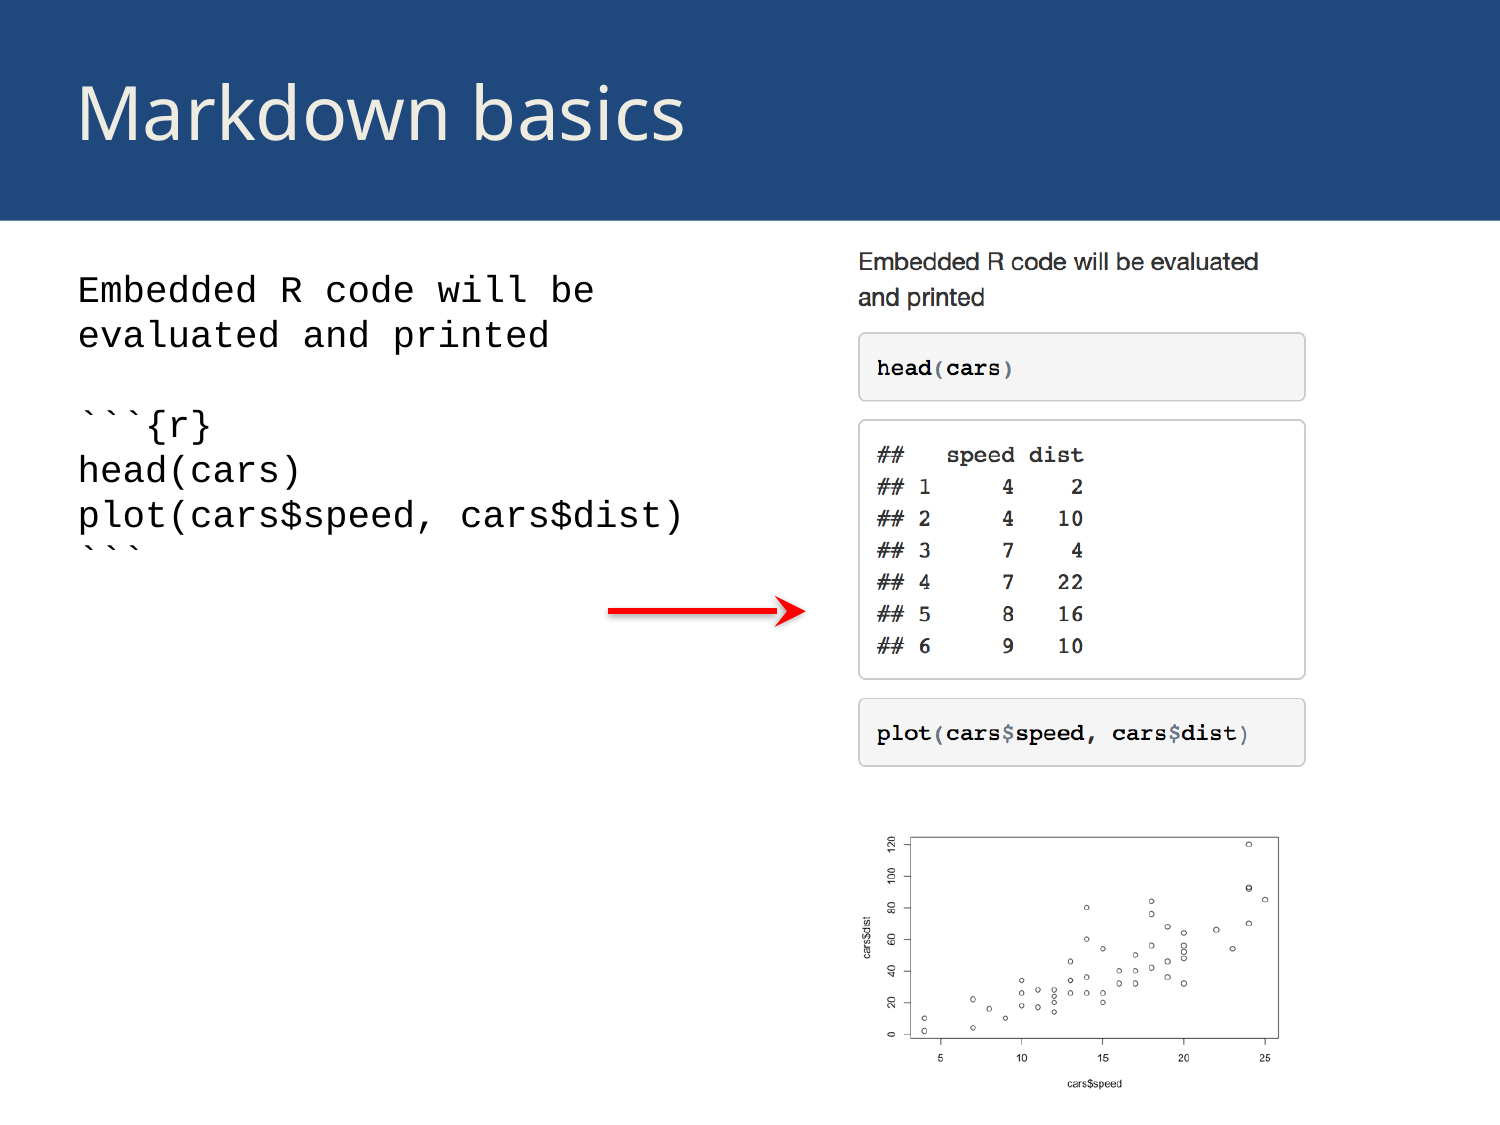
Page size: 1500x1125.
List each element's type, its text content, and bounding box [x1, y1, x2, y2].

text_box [608, 245, 1316, 1106]
title Markdown basics [0, 0, 1500, 221]
text_box Embedded R code will be evaluated and printed ```{r} head(cars) plot(cars$speed, cars$dist) ``` [63, 257, 603, 588]
